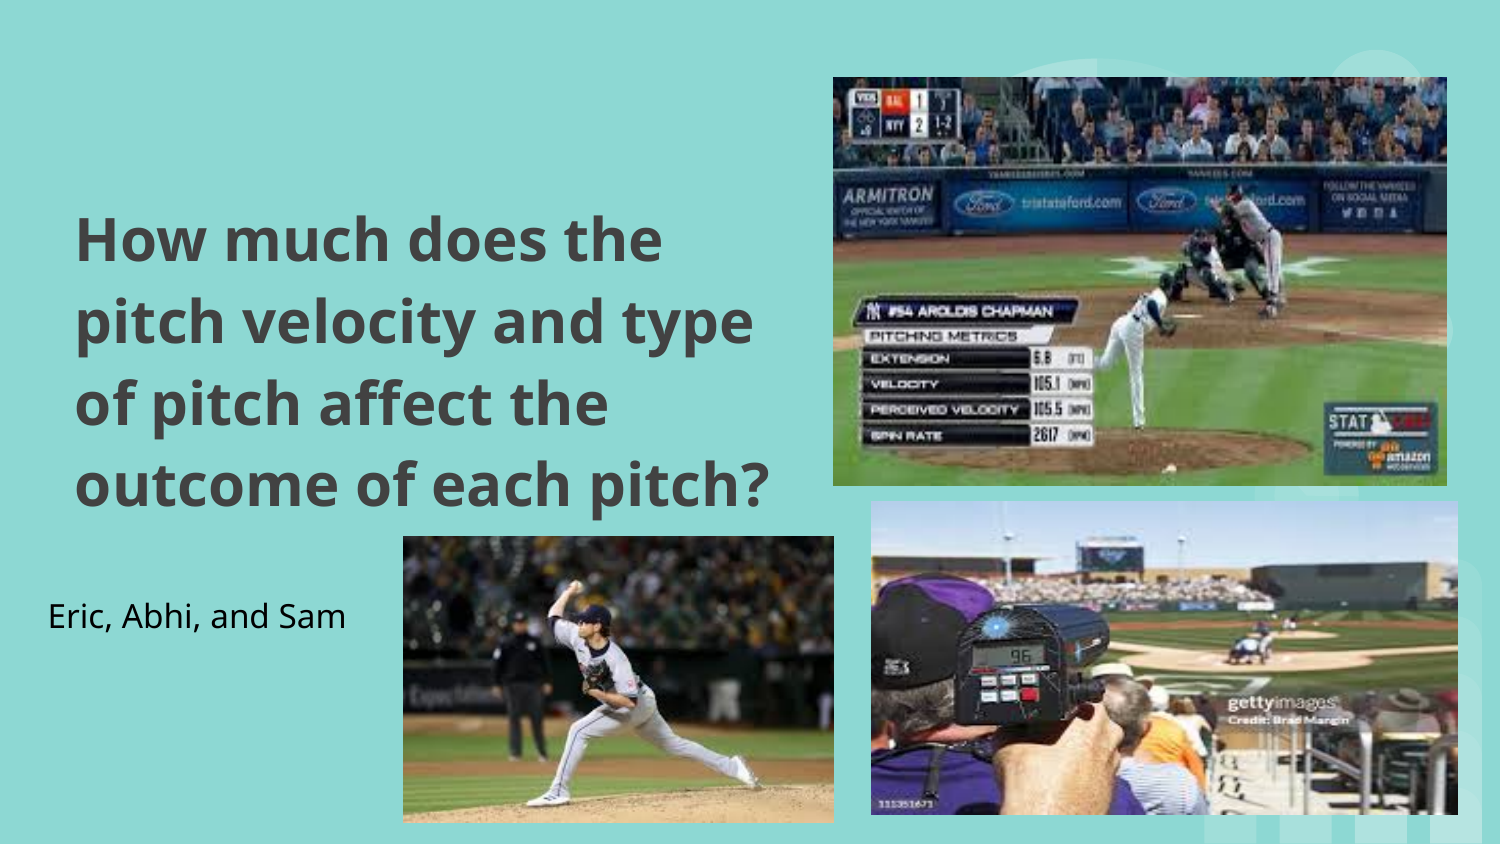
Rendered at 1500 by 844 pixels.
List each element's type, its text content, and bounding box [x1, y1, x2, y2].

picture [871, 501, 1458, 815]
picture [403, 536, 834, 823]
title How much does the pitch velocity and type of pitch affect the outcome of each pitch? [59, 182, 821, 542]
subtitle Eric, Abhi, and Sam [32, 578, 398, 693]
picture [833, 77, 1448, 486]
